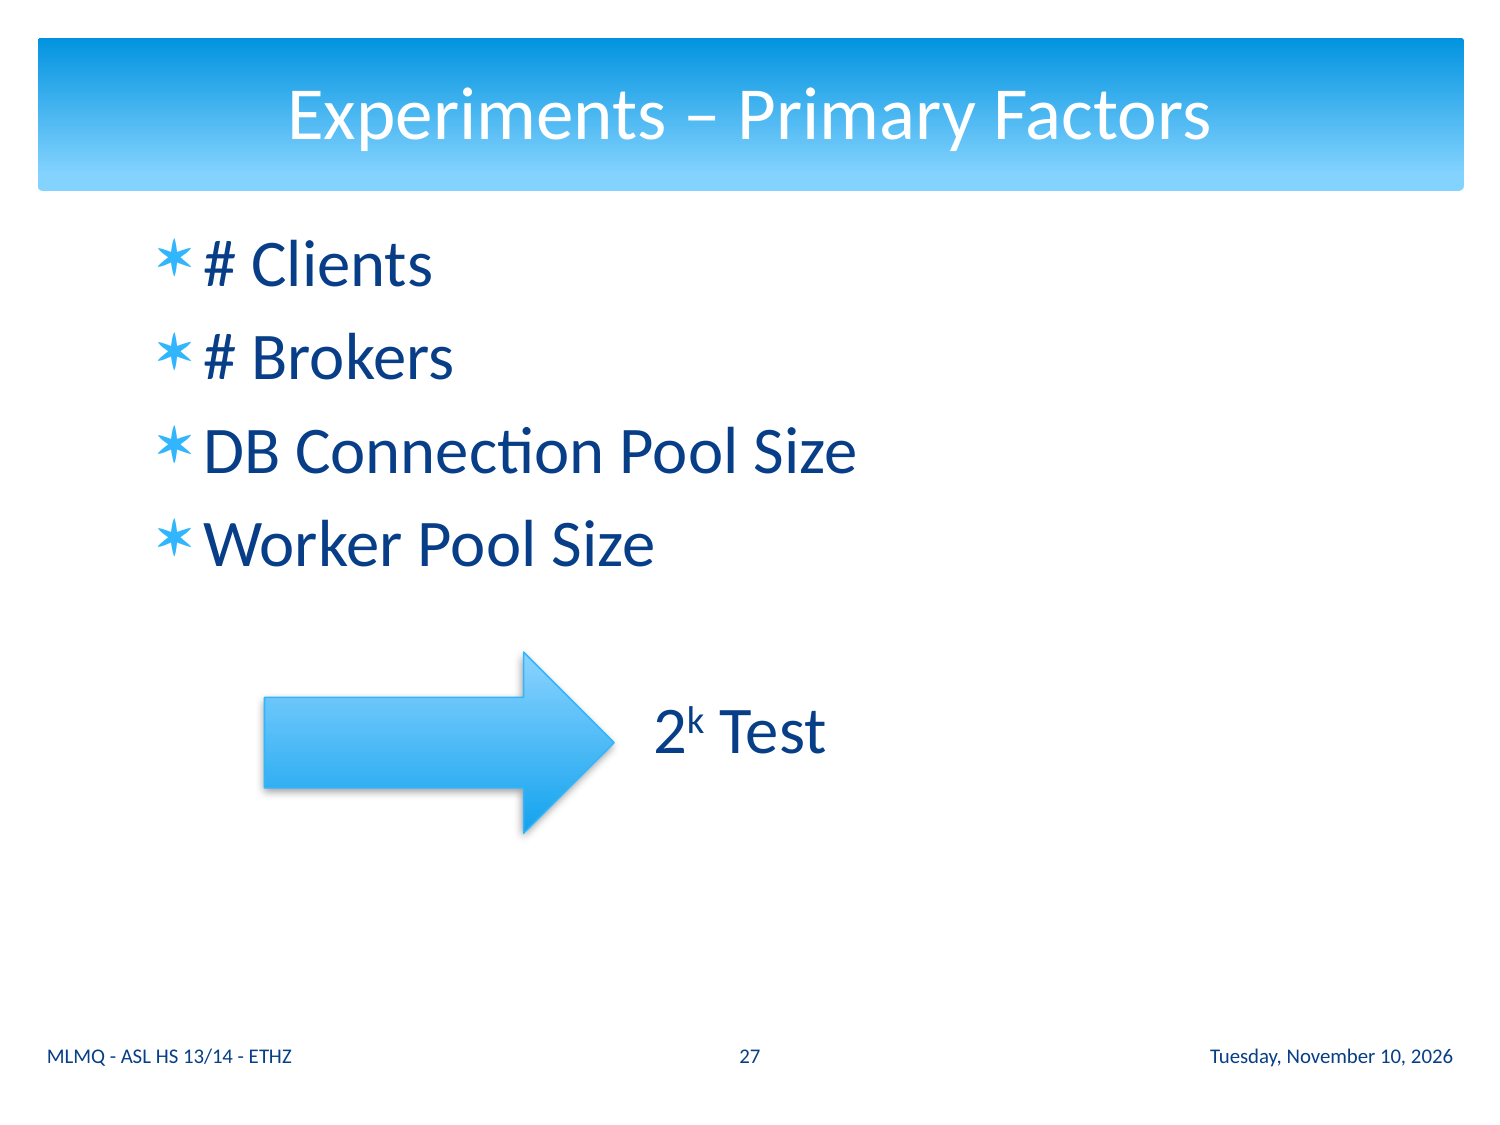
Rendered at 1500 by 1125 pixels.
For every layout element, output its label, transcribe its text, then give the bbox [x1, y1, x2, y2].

slide_number 27 [654, 1025, 846, 1086]
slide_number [847, 1025, 1469, 1086]
title Experiments – Primary Factors [75, 6, 1425, 213]
text_box [263, 651, 615, 834]
footer MLMQ - ASL HS 13/14 - ETHZ [31, 1025, 653, 1086]
list # Clients # Brokers DB Connection Pool Size Worker Pool Size 2k Test [143, 212, 1359, 1005]
